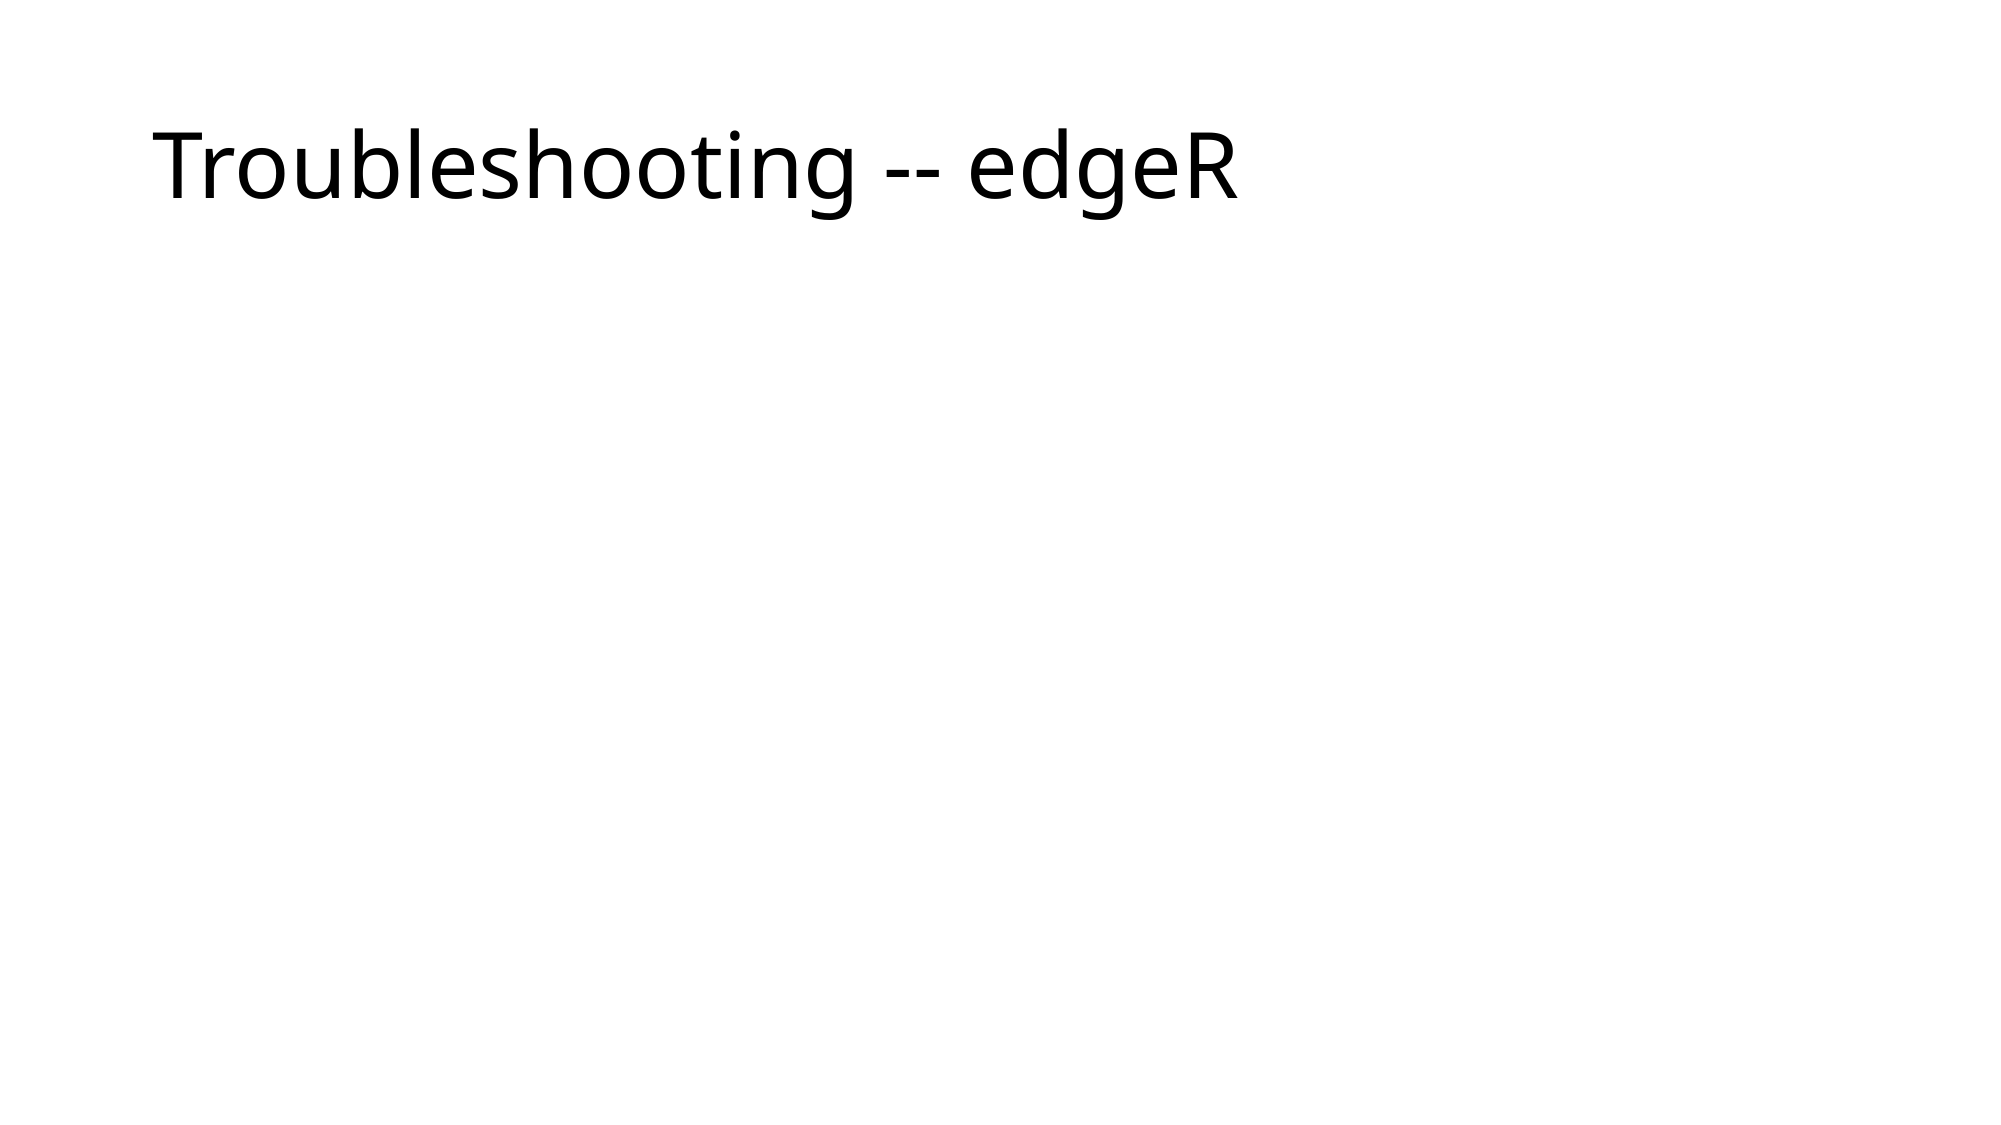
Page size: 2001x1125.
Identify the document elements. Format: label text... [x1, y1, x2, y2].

title Troubleshooting -- edgeR [137, 59, 1863, 278]
